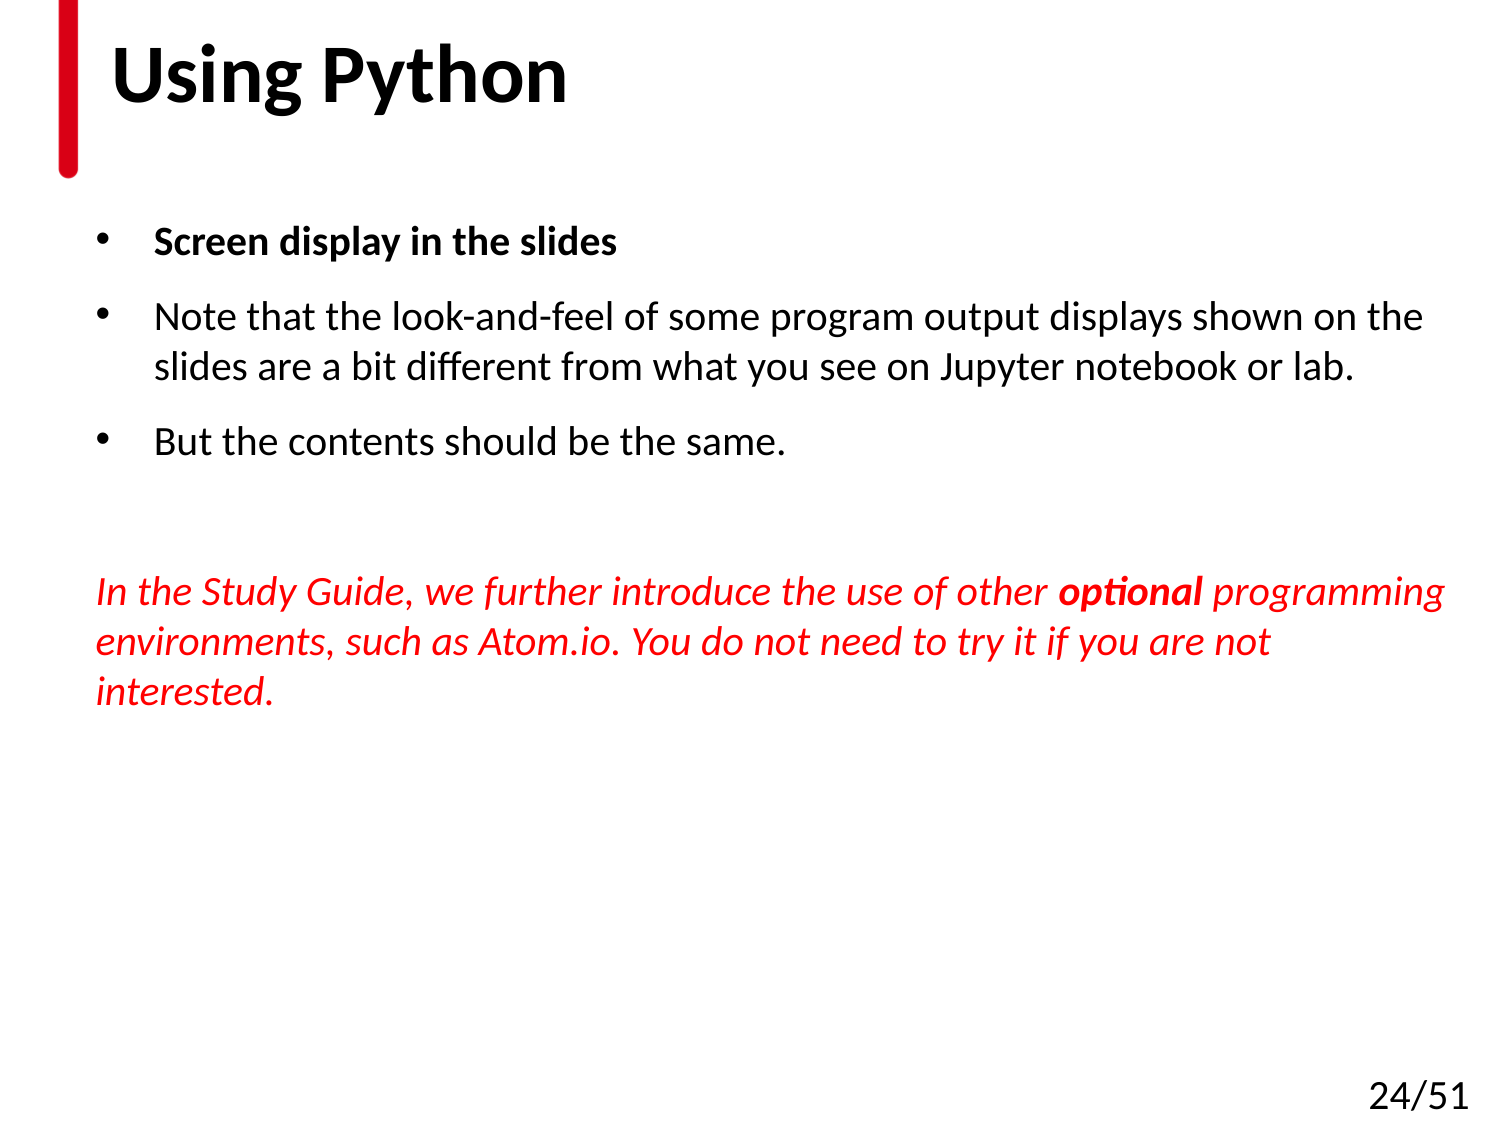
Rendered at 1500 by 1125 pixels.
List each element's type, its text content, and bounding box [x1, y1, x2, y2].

list Screen display in the slides Note that the look-and-feel of some program output displays shown on the slides are a bit different from what you see on Jupyter notebook or lab. But the contents should be the same. In the Study Guide, we further introduce the use of other optional programming environments, such as Atom.io. You do not need to try it if you are not interested. [80, 206, 1470, 950]
title Using Python [96, 0, 1500, 138]
picture [57, 0, 81, 200]
